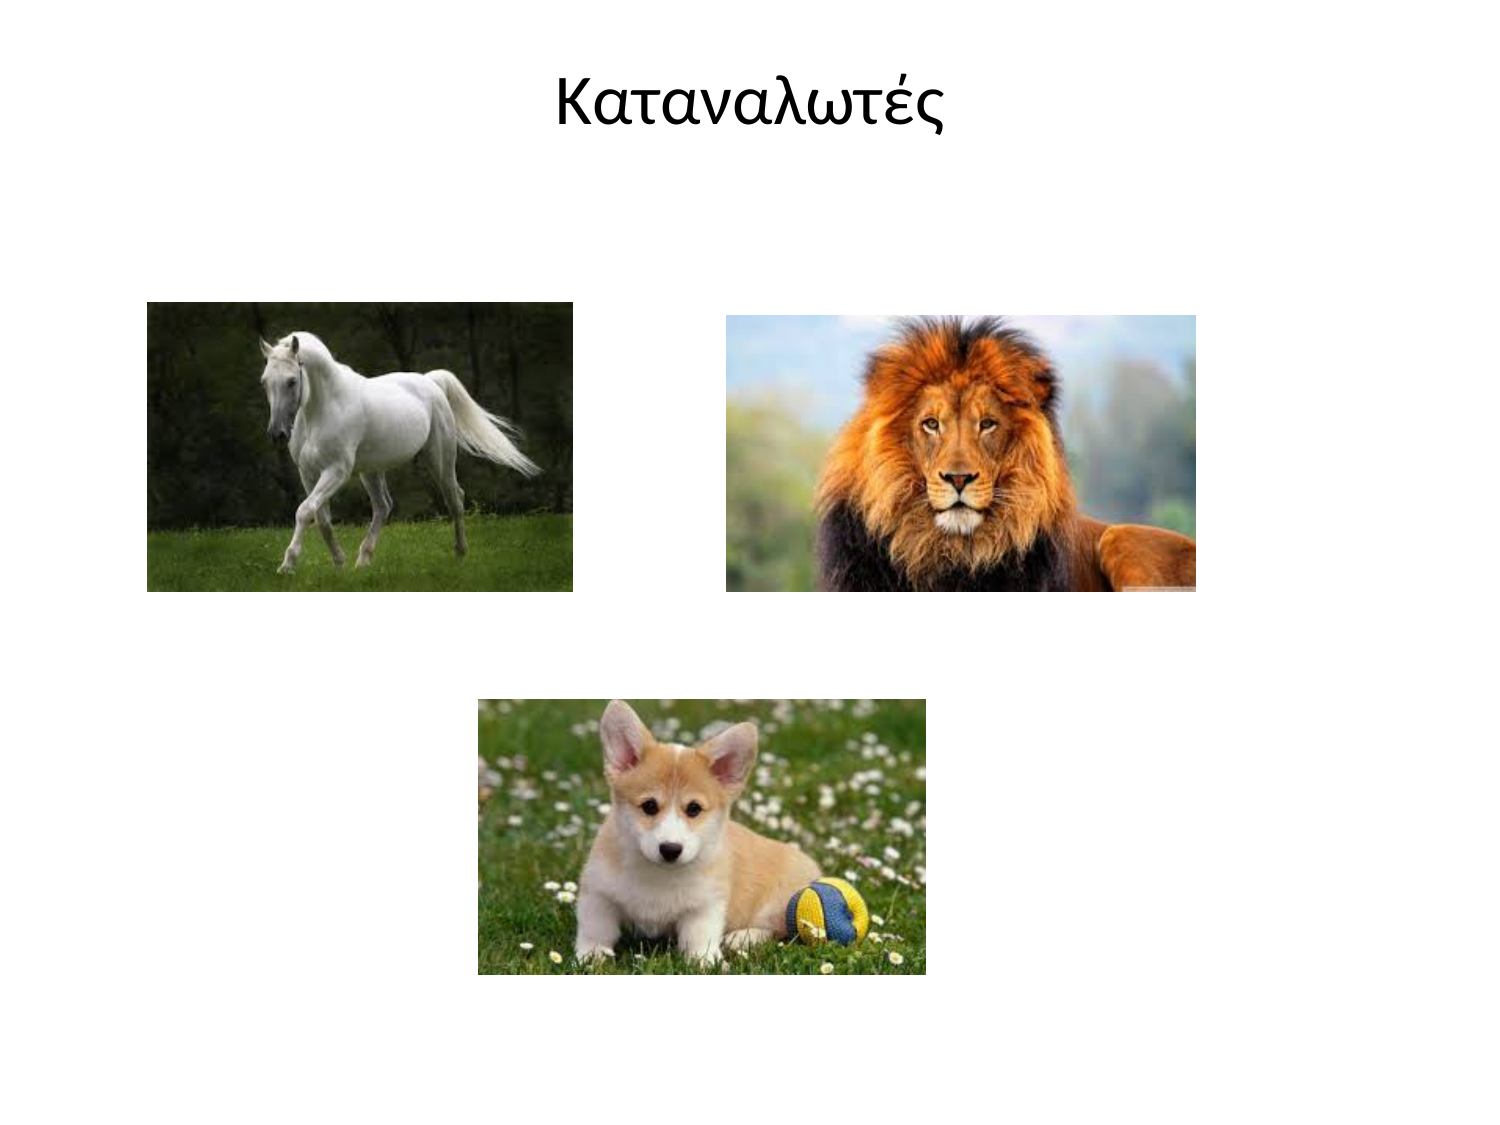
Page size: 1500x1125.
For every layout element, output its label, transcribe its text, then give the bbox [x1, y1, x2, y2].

picture [478, 699, 926, 976]
picture [726, 315, 1196, 592]
title Καταναλωτές [75, 45, 1425, 233]
picture [147, 302, 573, 592]
